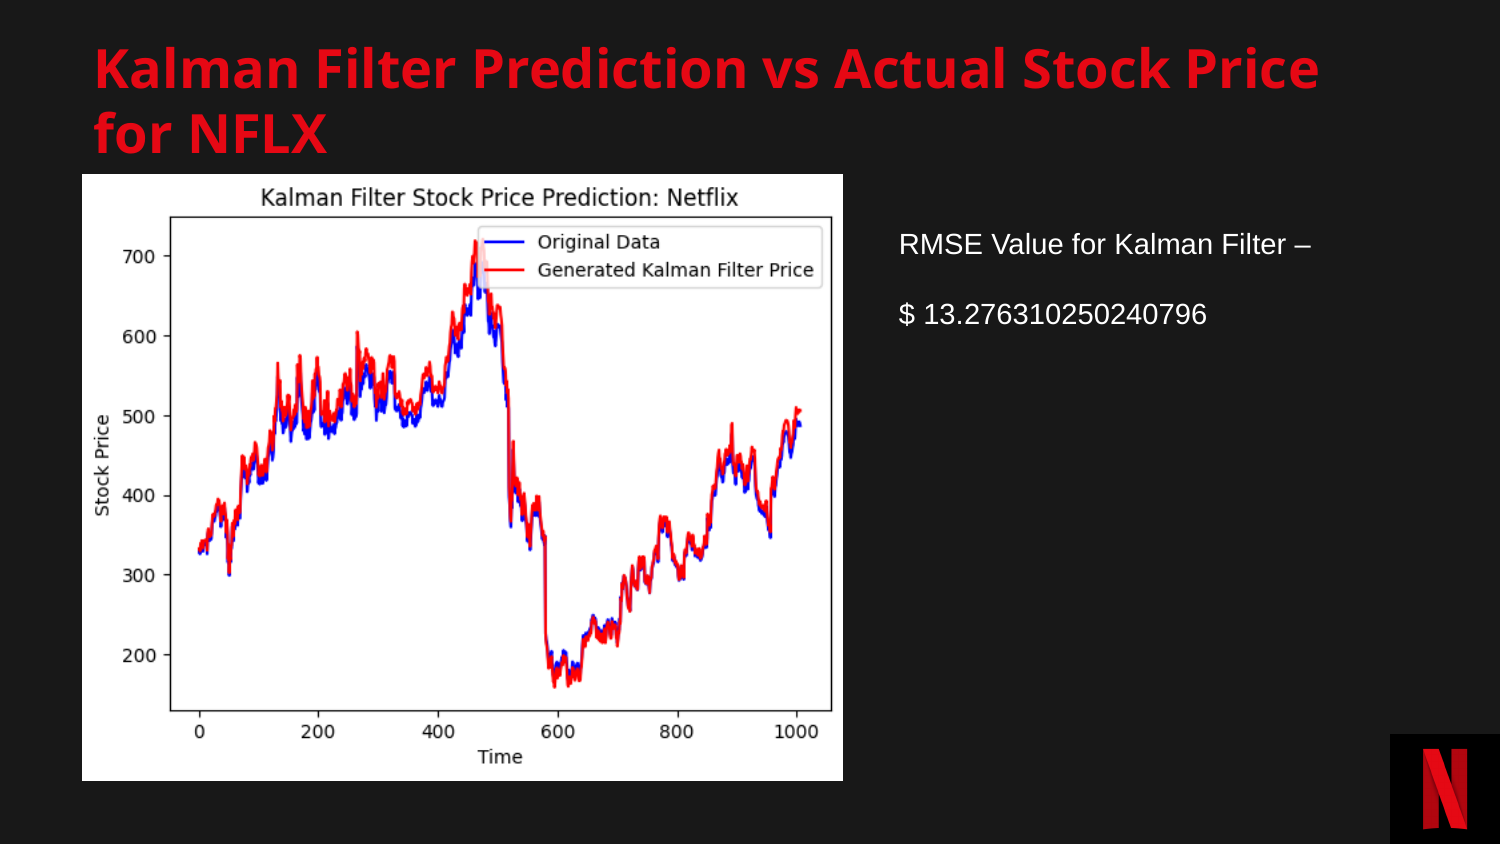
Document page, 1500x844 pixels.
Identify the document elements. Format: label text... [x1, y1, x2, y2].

picture [1390, 734, 1500, 844]
text_box RMSE Value for Kalman Filter – $ 13.276310250240796 [884, 217, 1418, 338]
title Kalman Filter Prediction vs Actual Stock Price for NFLX [79, 39, 1404, 160]
picture [81, 173, 843, 781]
